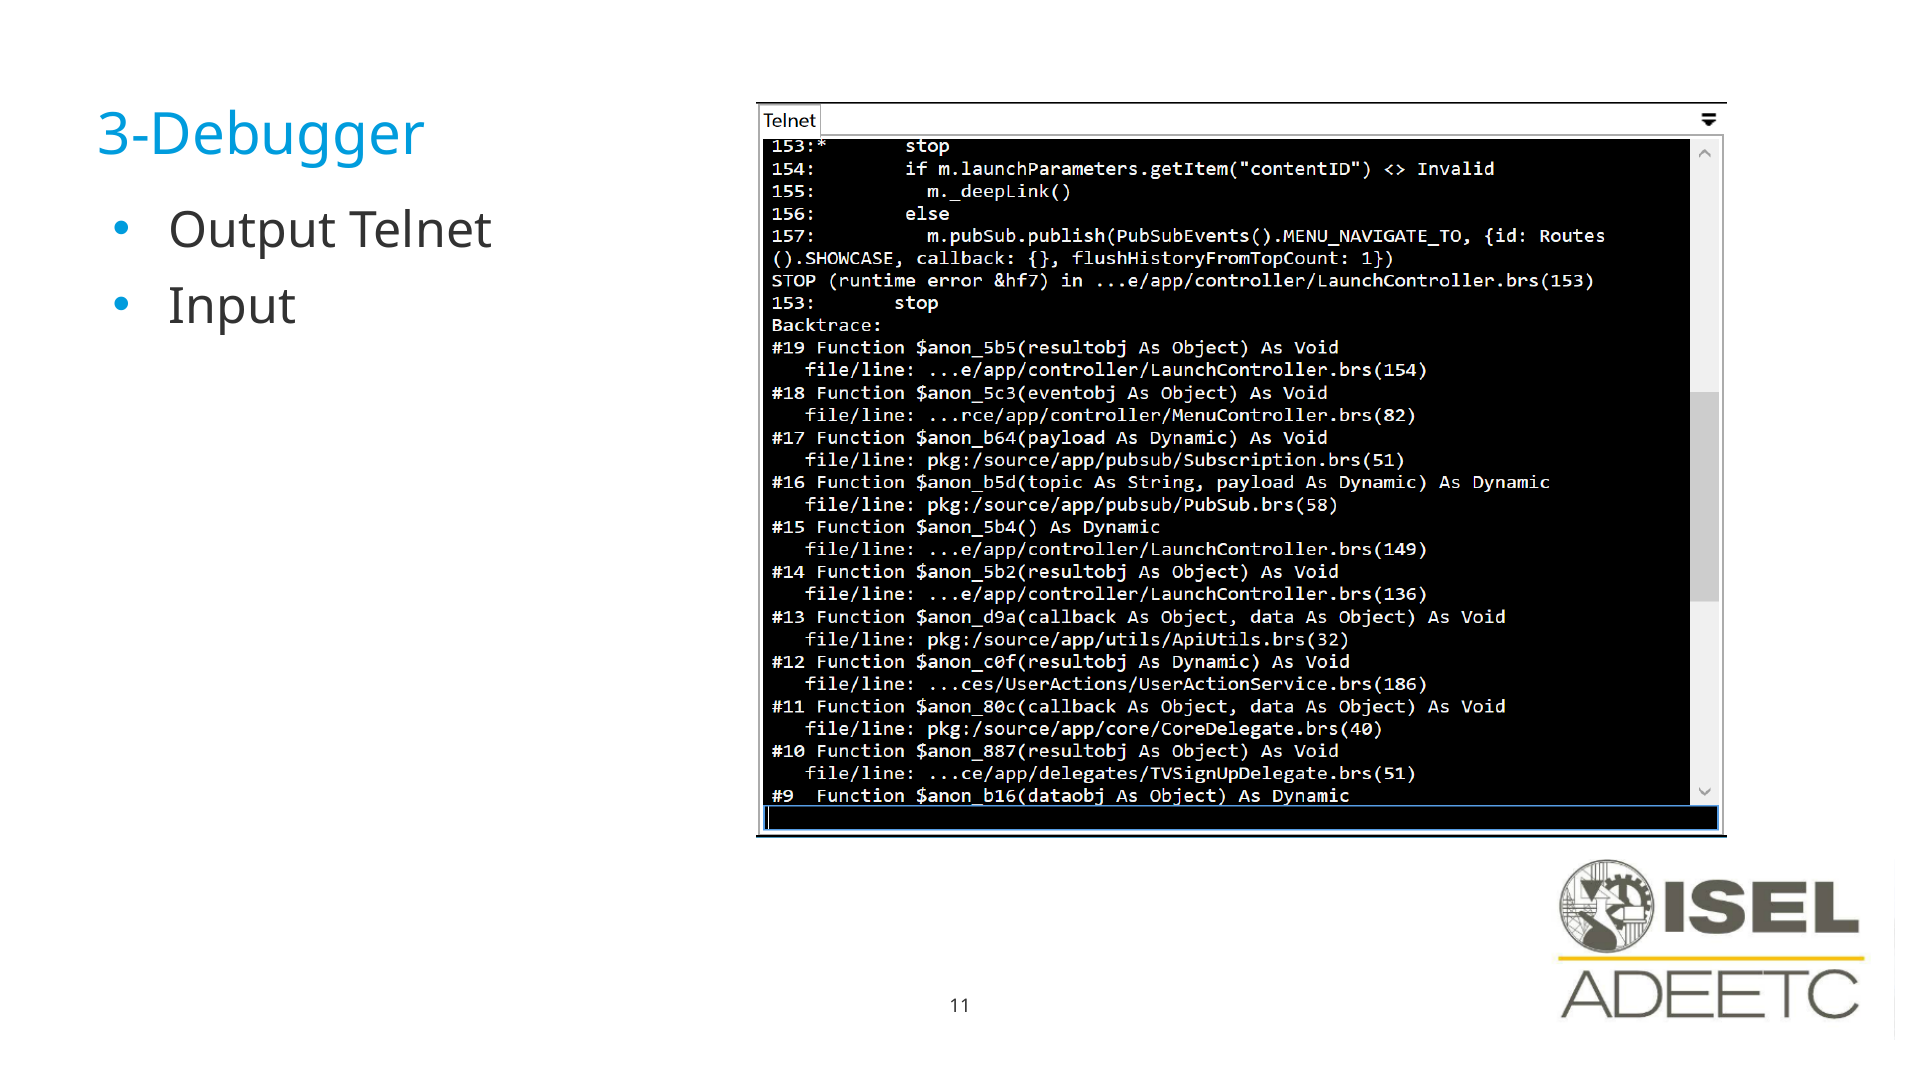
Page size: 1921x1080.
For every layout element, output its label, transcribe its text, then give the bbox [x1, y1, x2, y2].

picture [756, 102, 1727, 838]
title 3-Debugger [97, 95, 1823, 263]
text_box Output Telnet Input [97, 190, 1736, 953]
picture [1520, 858, 1895, 1041]
